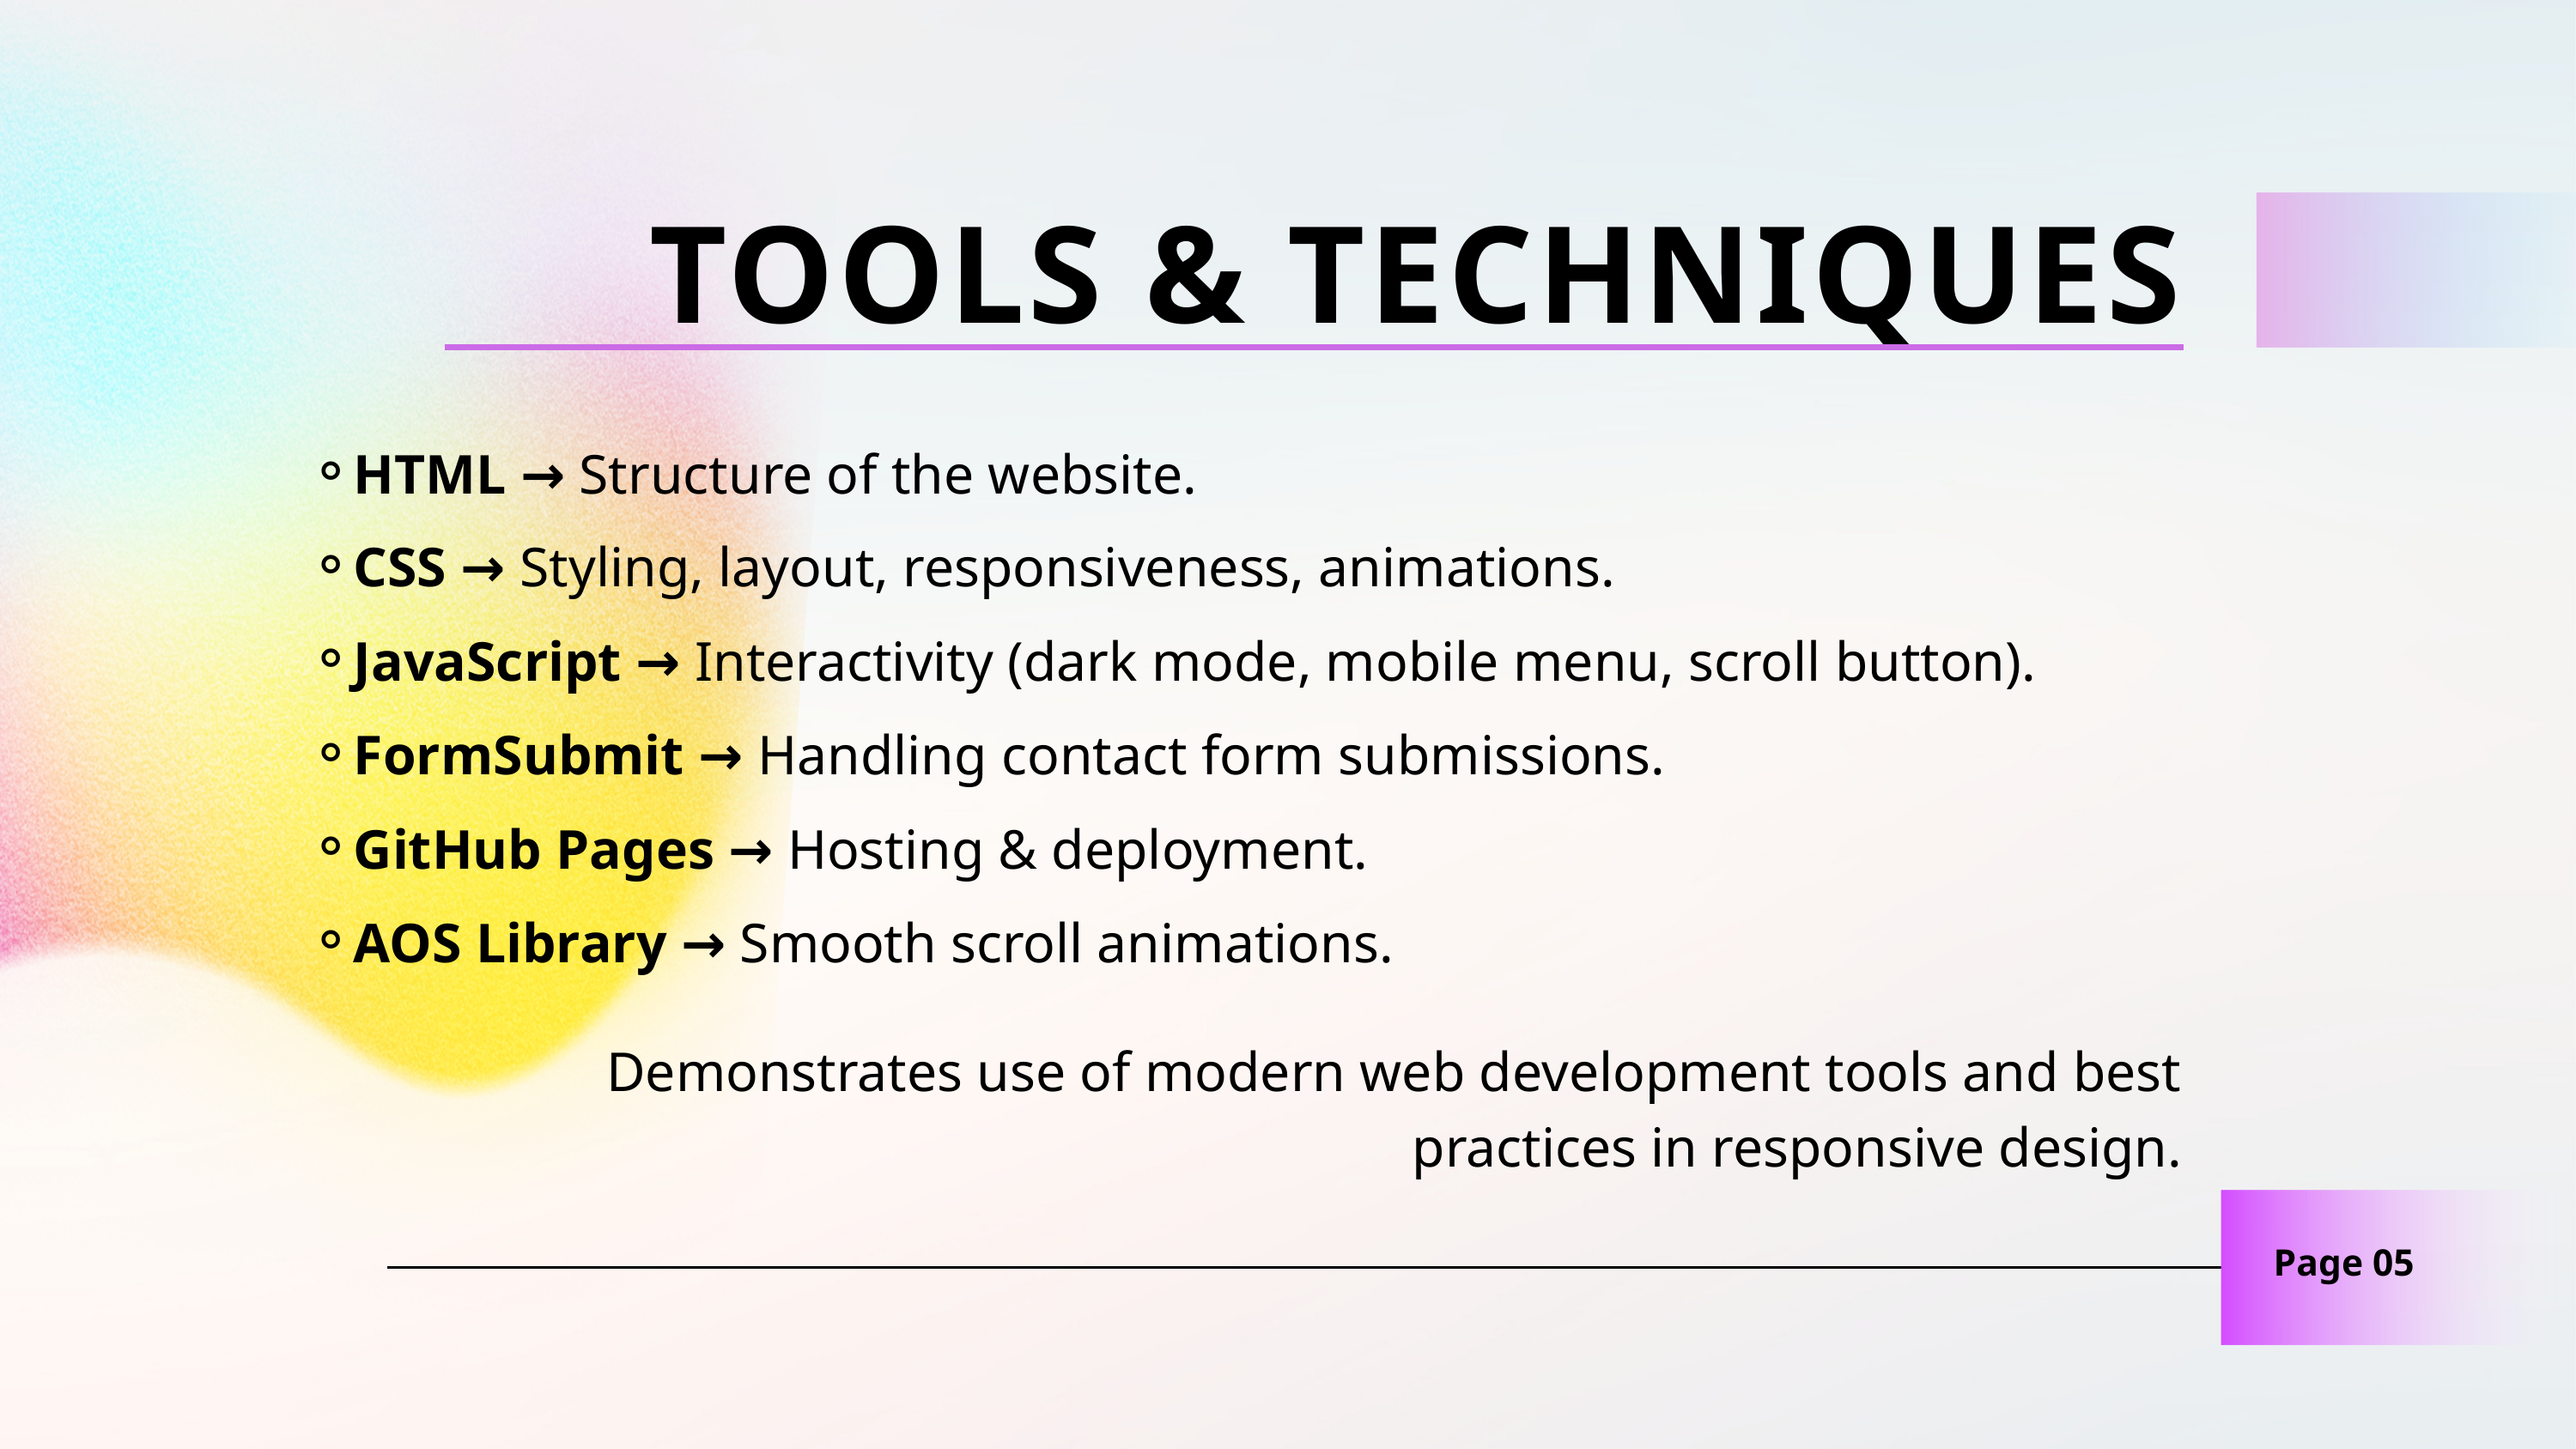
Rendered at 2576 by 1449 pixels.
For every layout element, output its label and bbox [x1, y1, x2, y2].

text_box [0, 0, 2576, 1449]
text_box [0, 0, 915, 1188]
text_box [385, 1265, 2223, 1270]
text_box [441, 344, 2186, 350]
